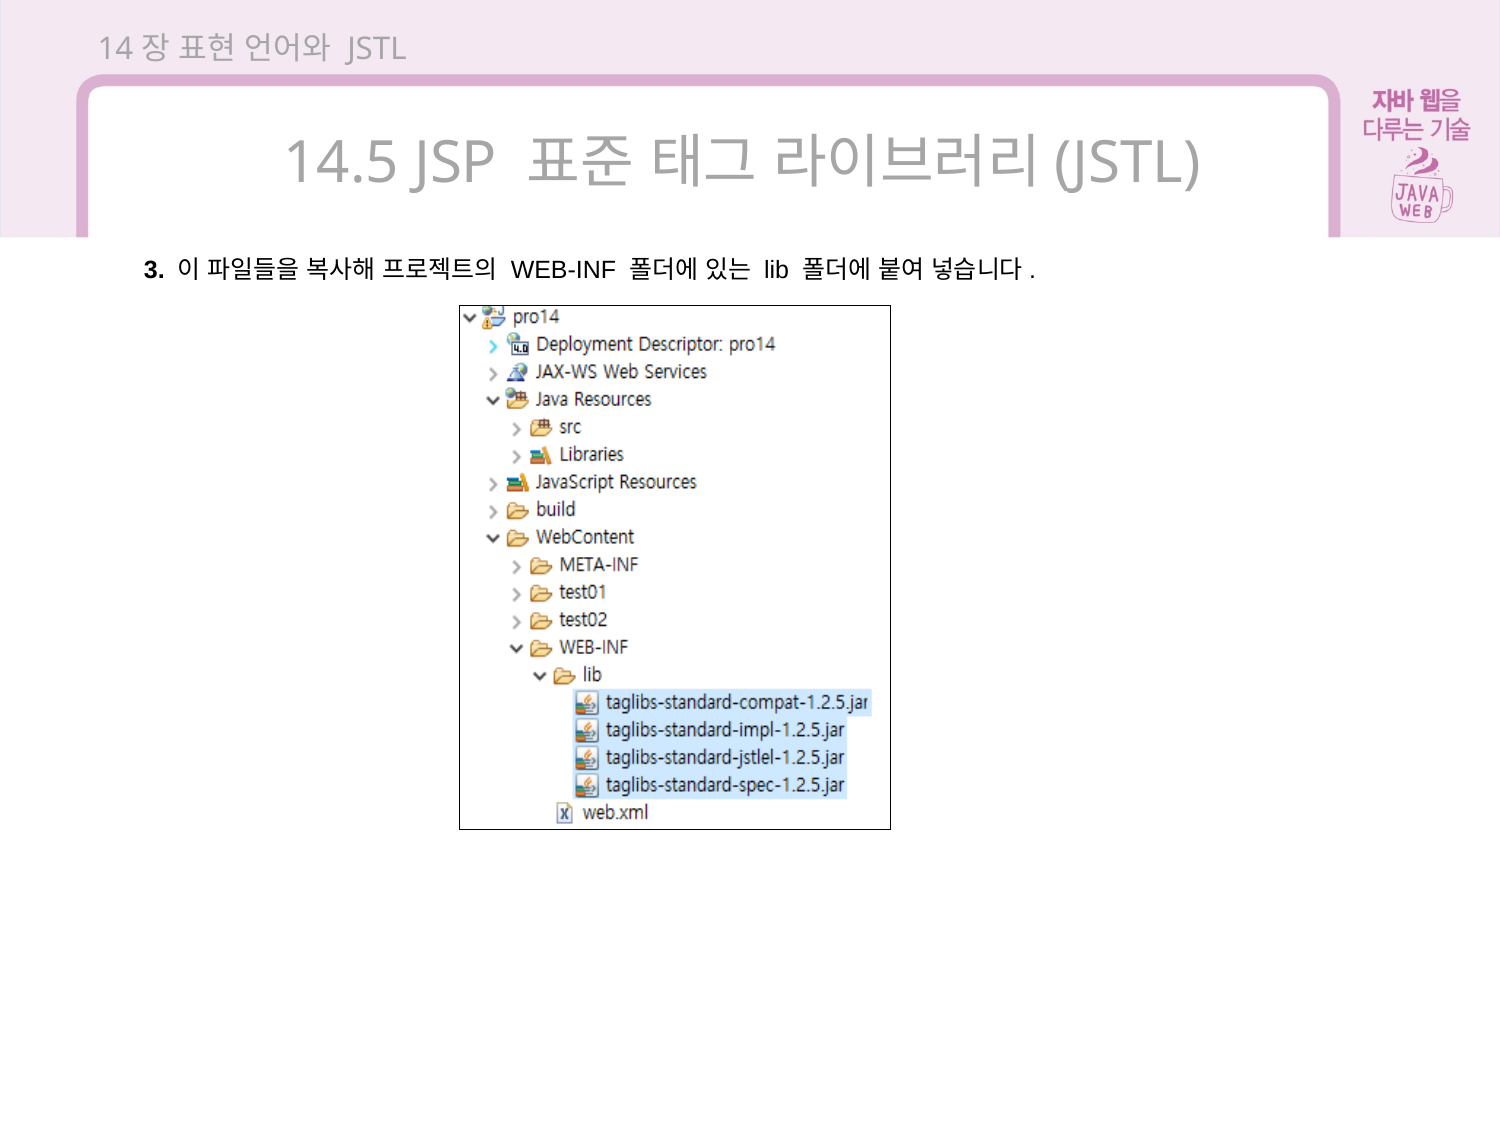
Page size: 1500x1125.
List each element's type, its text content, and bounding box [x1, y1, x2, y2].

text_box 14장 표현 언어와 JSTL [82, 0, 1133, 74]
picture [0, 0, 1500, 1125]
text_box 3. 이 파일들을 복사해 프로젝트의 WEB-INF 폴더에 있는 lib 폴더에 붙여 넣습니다. [129, 246, 1356, 291]
text_box 14.5 JSP 표준 태그 라이브러리(JSTL) [217, 117, 1268, 202]
